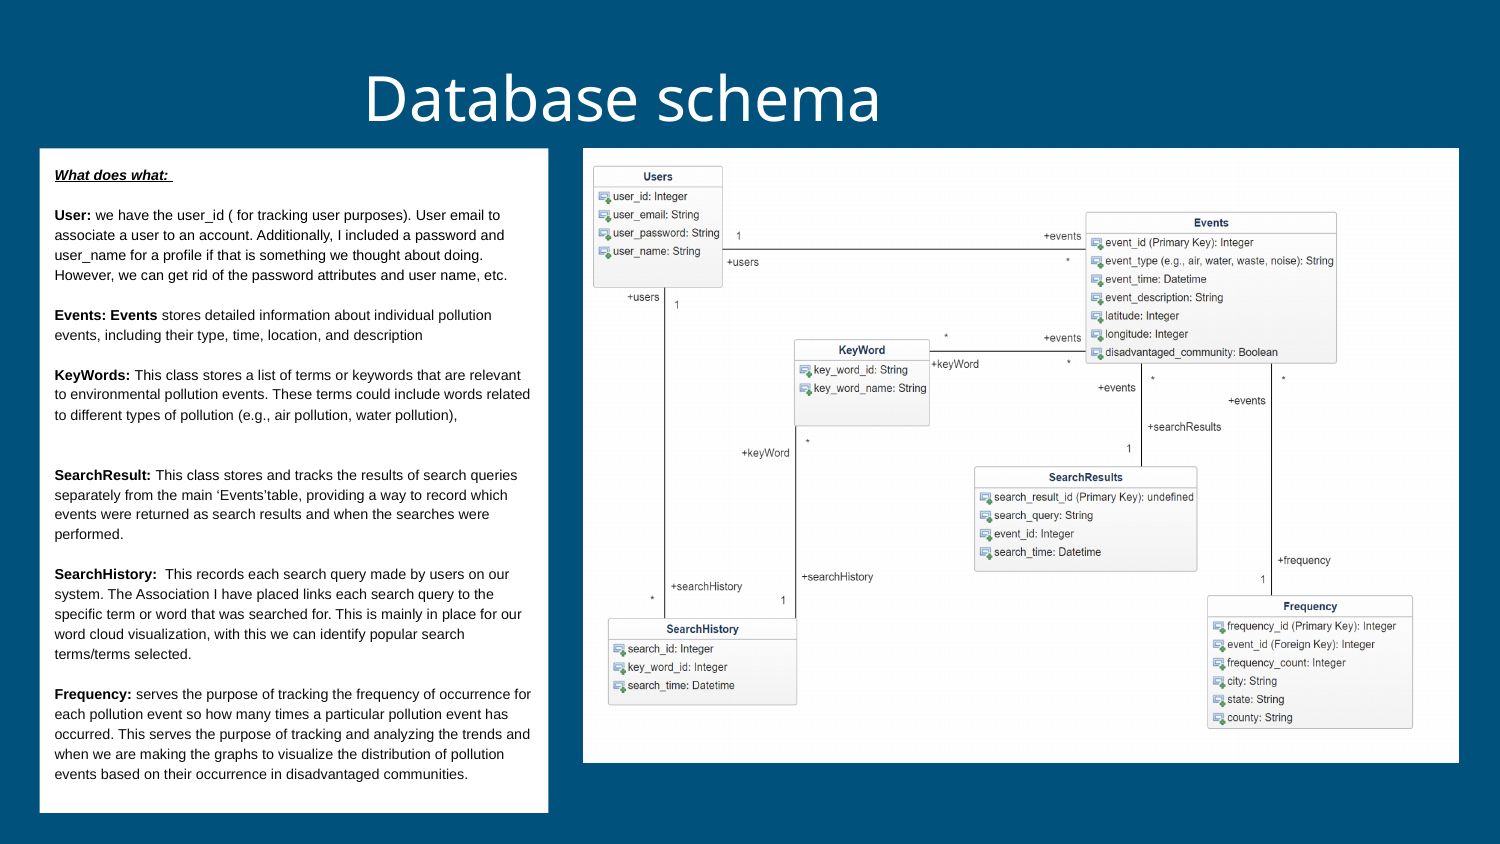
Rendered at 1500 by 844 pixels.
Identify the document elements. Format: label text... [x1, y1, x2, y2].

picture [584, 149, 1458, 762]
list What does what: User: we have the user_id ( for tracking user purposes). User email to associate a user to an account. Additionally, I included a password and user_name for a profile if that is something we thought about doing. However, we can get rid of the password attributes and user name, etc. Events: Events stores detailed information about individual pollution events, including their type, time, location, and description KeyWords: This class stores a list of terms or keywords that are relevant to environmental pollution events. These terms could include words related to different types of pollution (e.g., air pollution, water pollution), SearchResult: This class stores and tracks the results of search queries separately from the main ‘Events’table, providing a way to record which events were returned as search results and when the searches were performed. SearchHistory: This records each search query made by users on our system. The Association I have placed links each search query to the specific term or word that was searched for. This is mainly in place for our word cloud visualization, with this we can identify popular search terms/terms selected. Frequency: serves the purpose of tracking the frequency of occurrence for each pollution event so how many times a particular pollution event has occurred. This serves the purpose of tracking and analyzing the trends and when we are making the graphs to visualize the distribution of pollution events based on their occurrence in disadvantaged communities. [39, 148, 549, 813]
title Database schema [0, 24, 906, 149]
